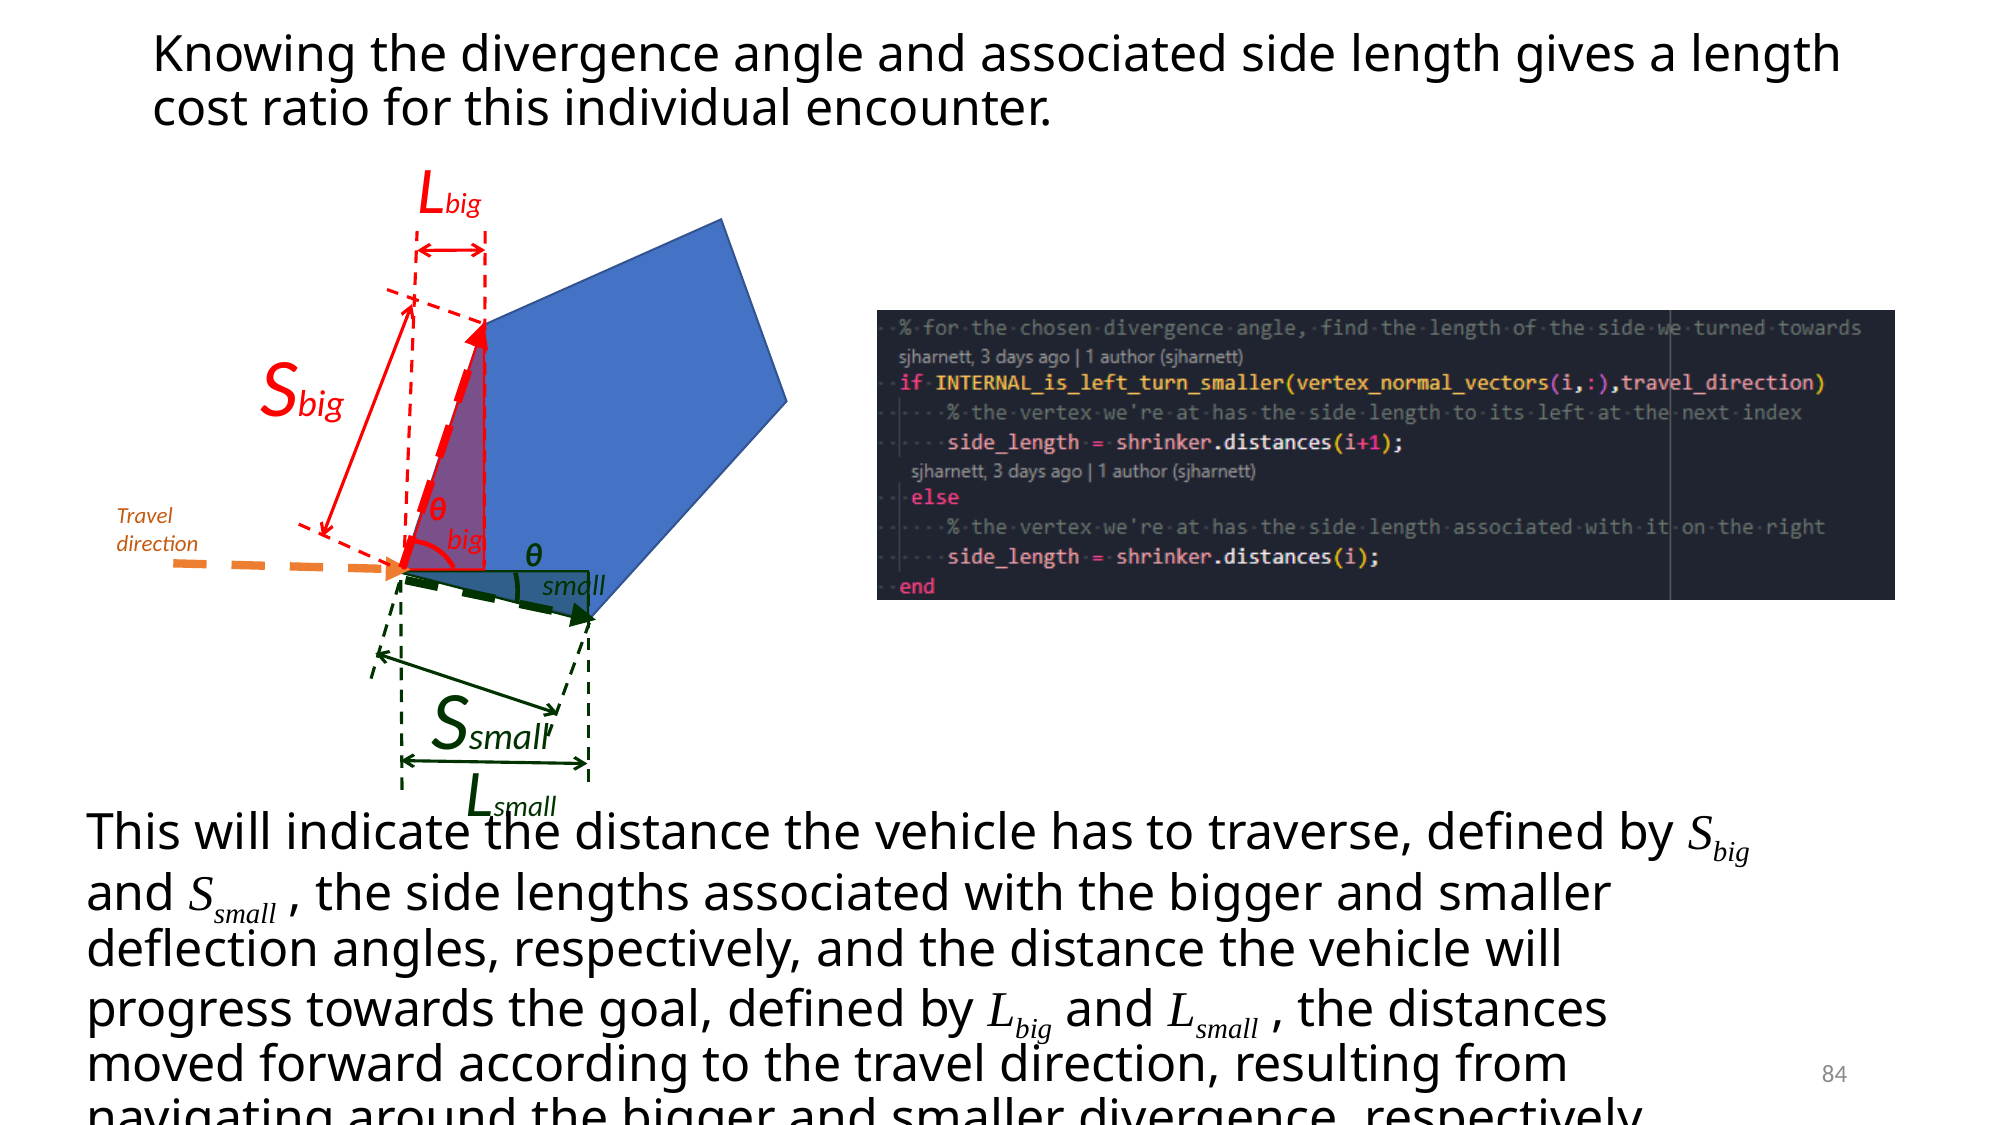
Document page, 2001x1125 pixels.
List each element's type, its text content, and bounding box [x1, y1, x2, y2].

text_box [101, 139, 724, 839]
title Knowing the divergence angle and associated side length gives a length cost ratio for this individual encounter. [137, 0, 1863, 192]
slide_number 84 [1412, 1042, 1863, 1103]
picture [877, 310, 1895, 600]
text_box This will indicate the distance the vehicle has to traverse, defined by Sbig and Ssmall , the side lengths associated with the bigger and smaller deflection angles, respectively, and the distance the vehicle will progress towards the goal, defined by Lbig and Lsmall , the distances moved forward according to the travel direction, resulting from navigating around the bigger and smaller divergence, respectively. [70, 864, 1796, 1082]
